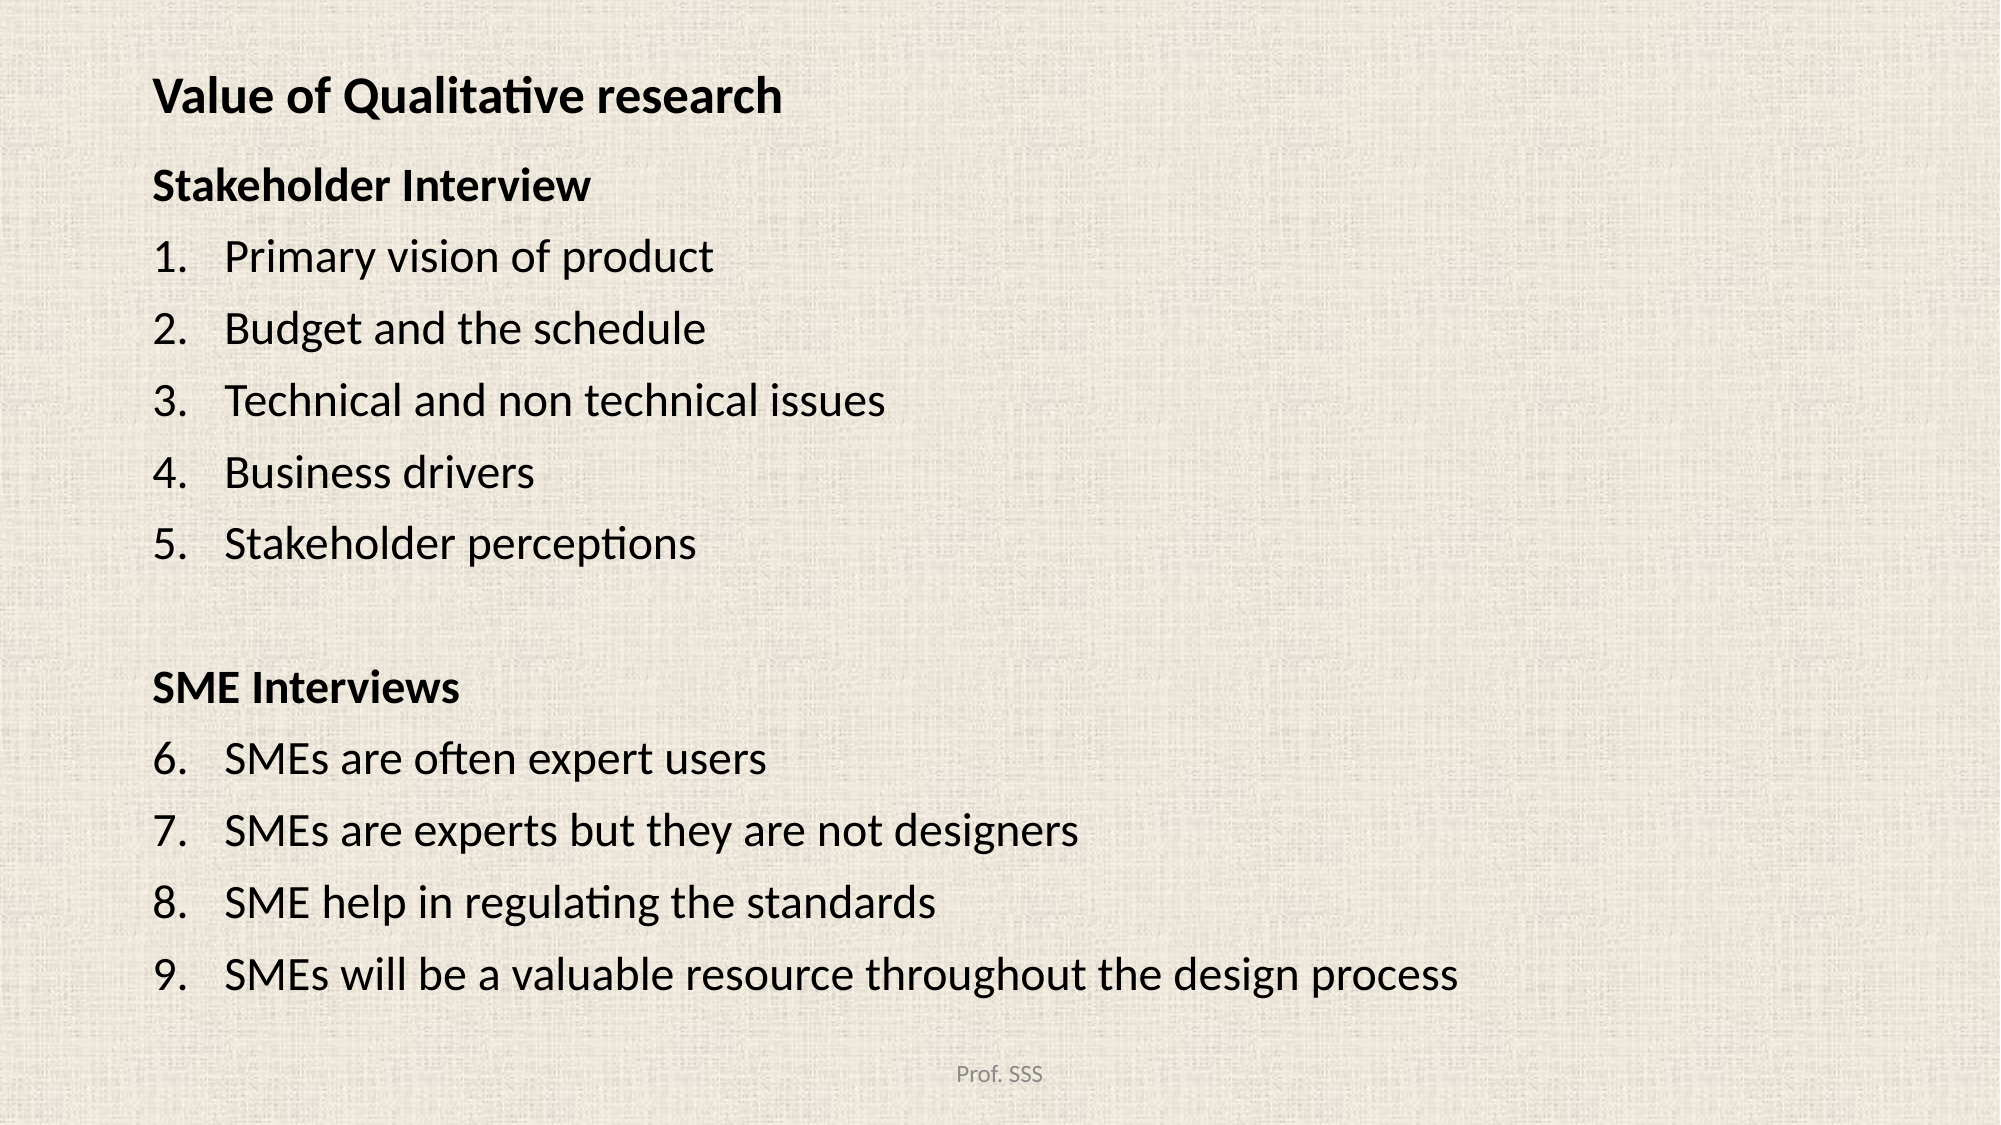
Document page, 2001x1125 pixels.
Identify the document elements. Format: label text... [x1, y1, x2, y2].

list Stakeholder Interview Primary vision of product Budget and the schedule Technical and non technical issues Business drivers Stakeholder perceptions SME Interviews SMEs are often expert users SMEs are experts but they are not designers SME help in regulating the standards SMEs will be a valuable resource throughout the design process [137, 152, 1863, 1014]
footer Prof. SSS [662, 1042, 1338, 1103]
title Value of Qualitative research [137, 59, 1863, 152]
